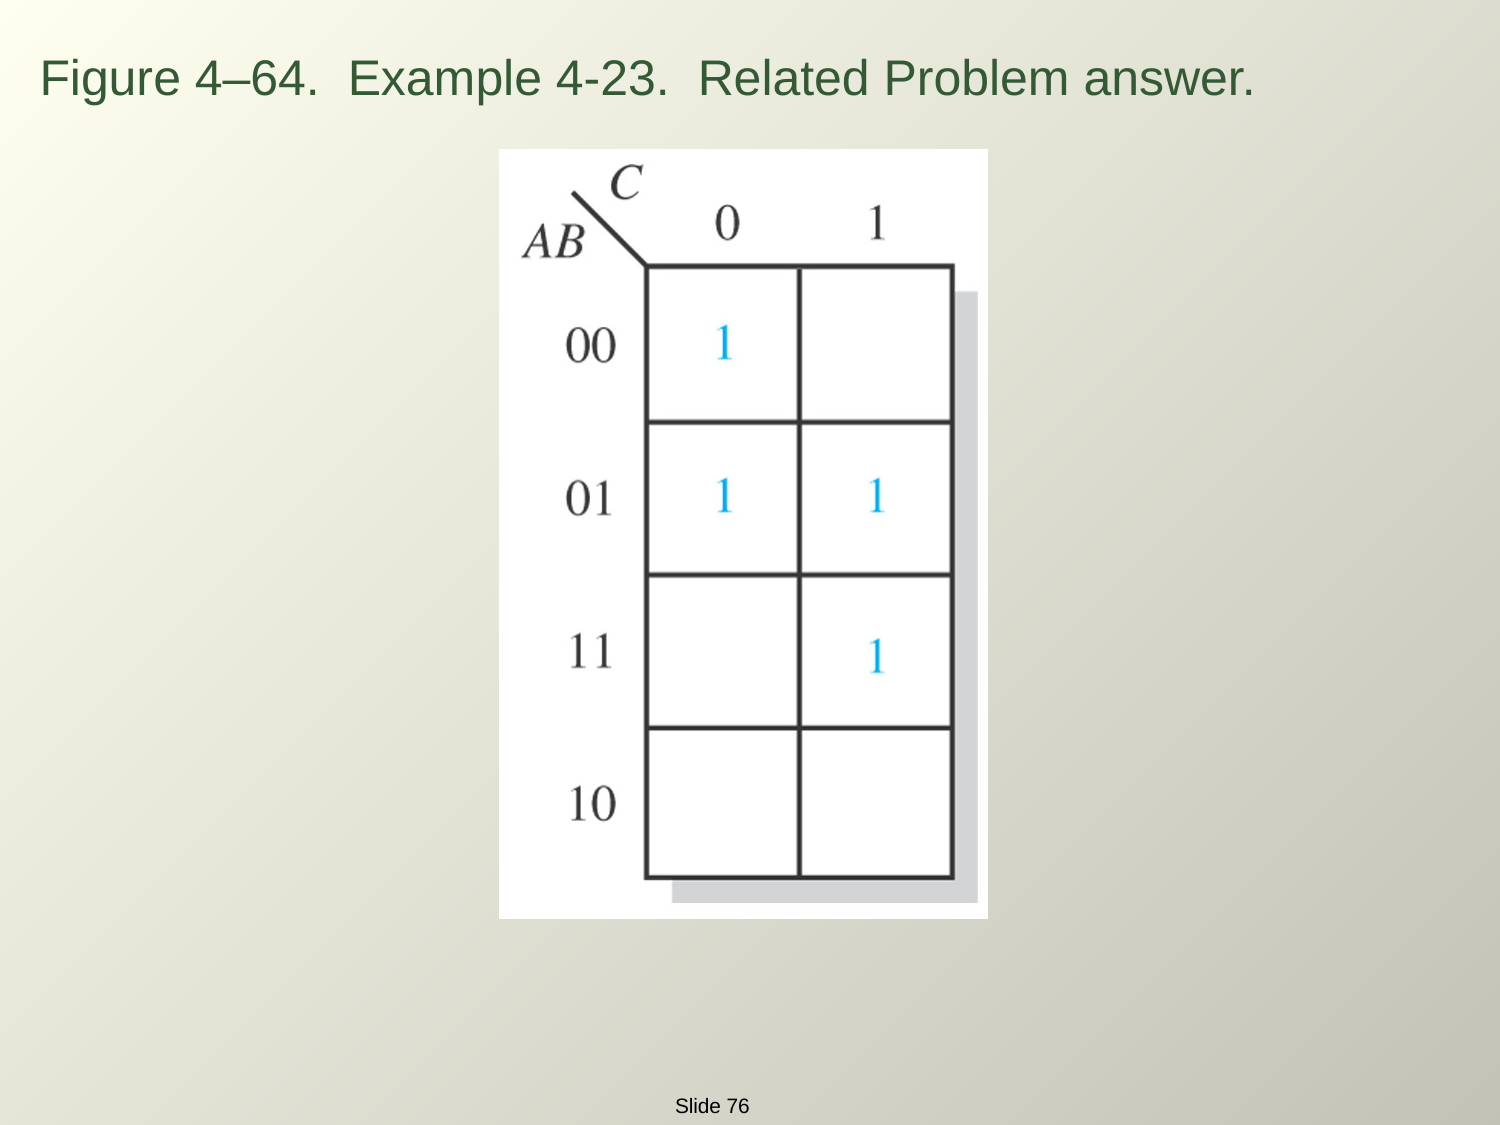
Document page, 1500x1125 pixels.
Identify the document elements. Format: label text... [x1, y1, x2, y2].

picture [499, 149, 988, 919]
text_box Figure 4–64. Example 4-23. Related Problem answer. [24, 37, 1463, 113]
